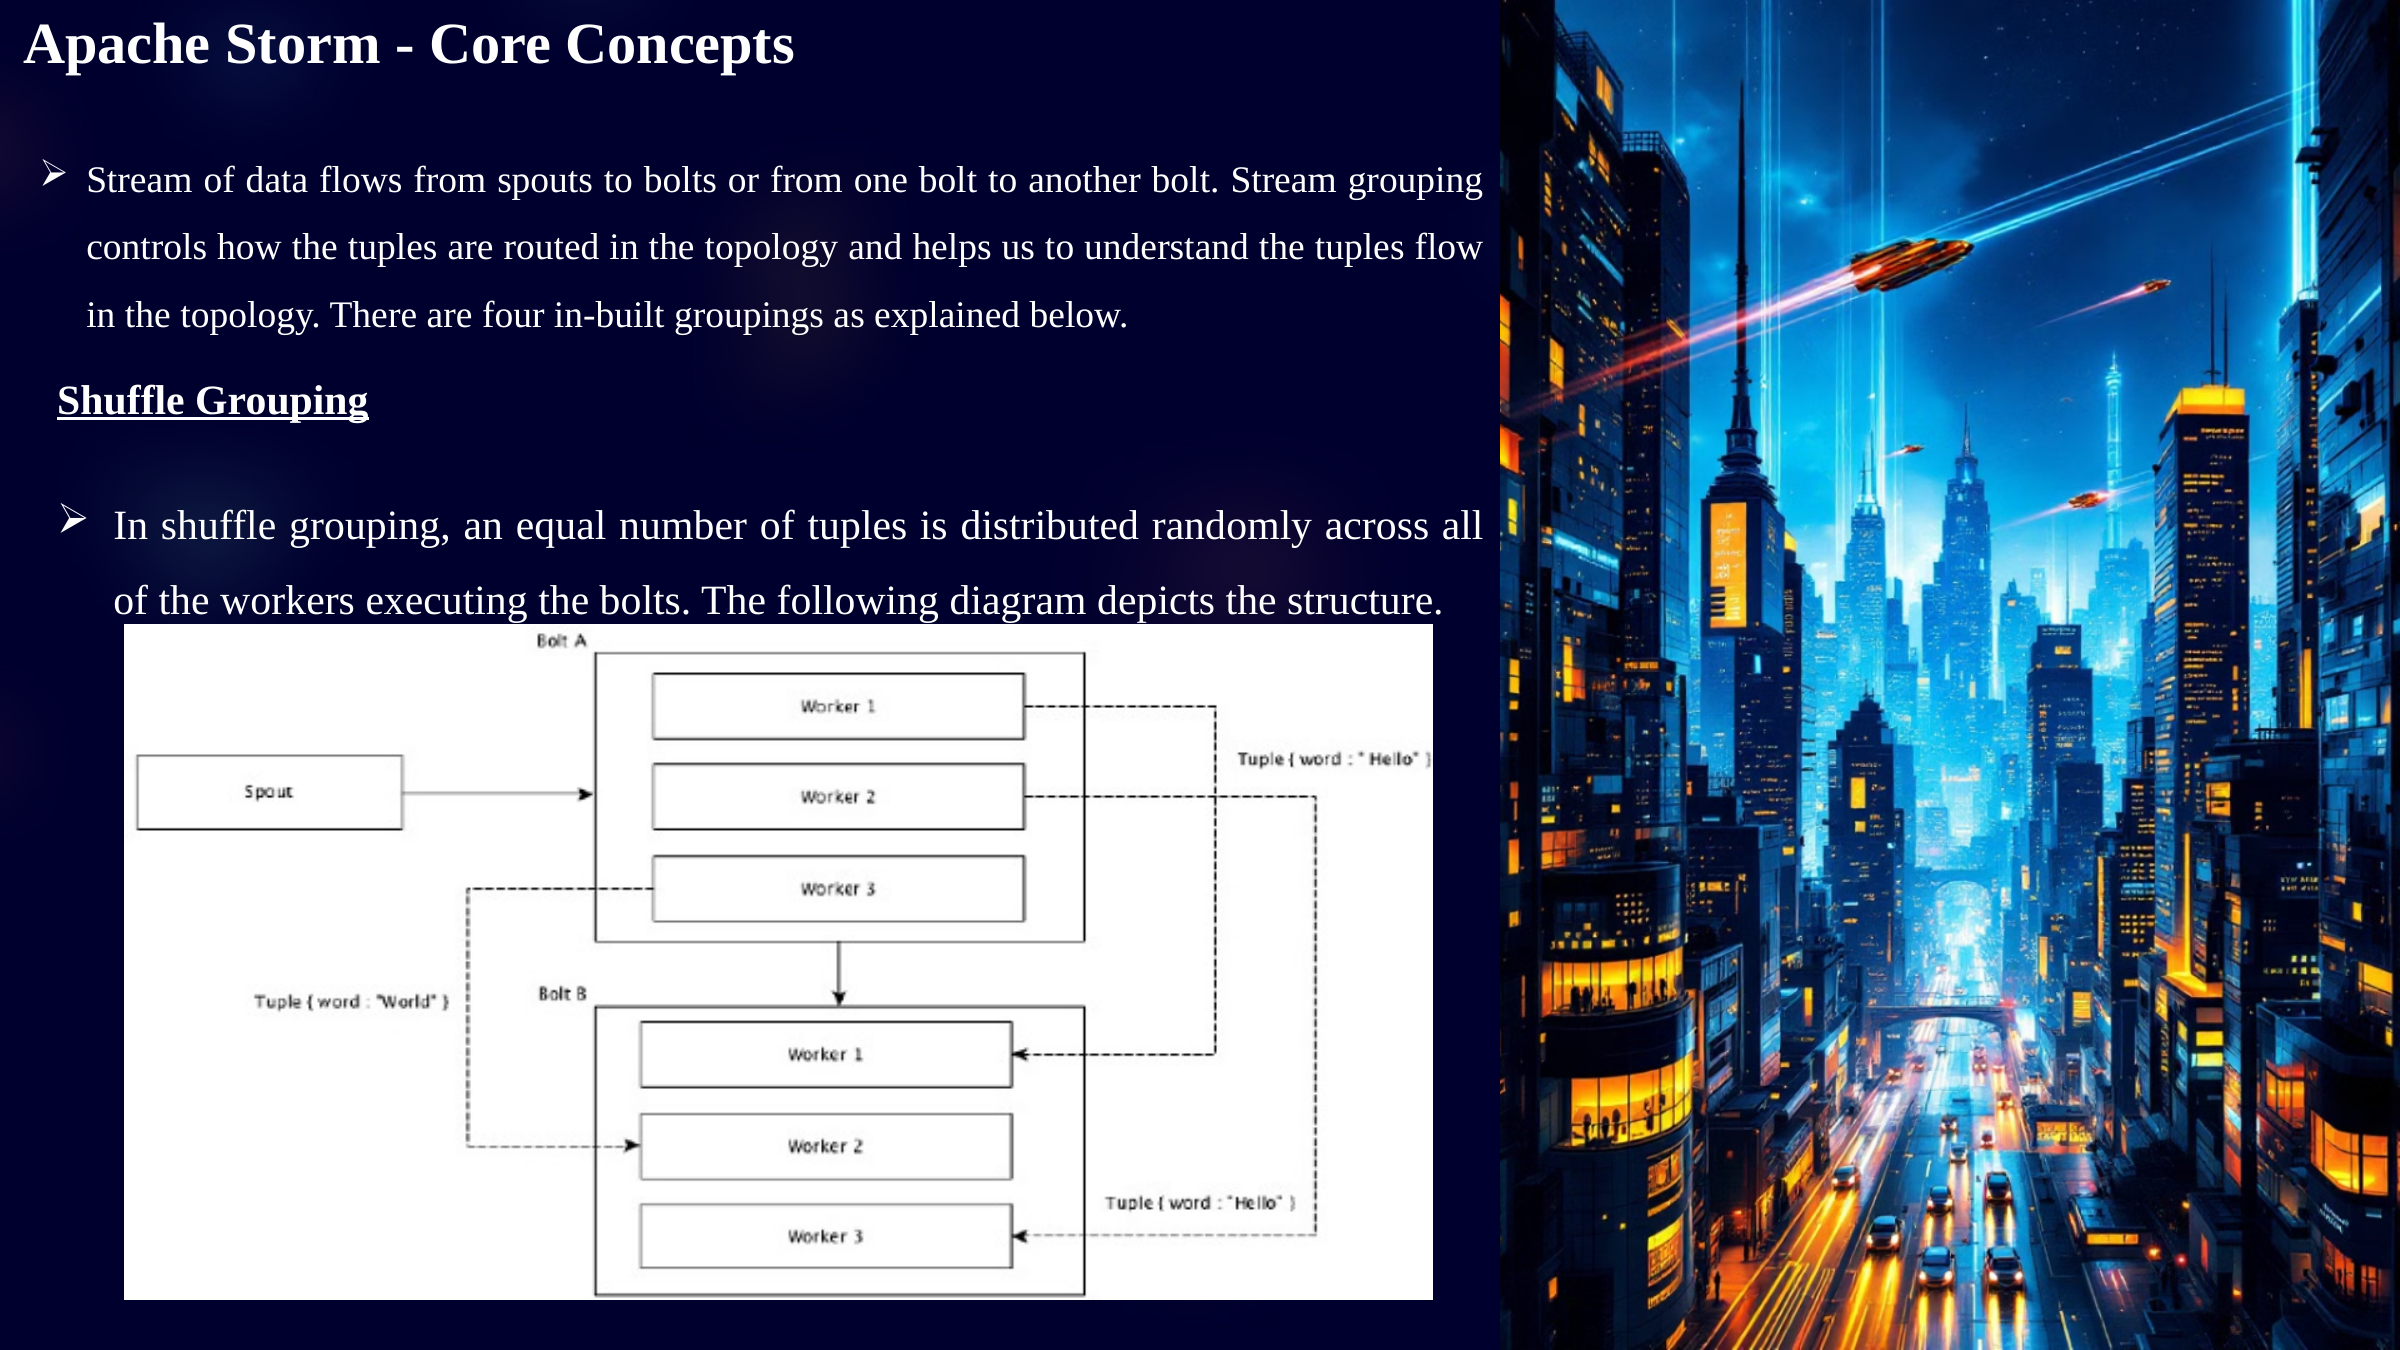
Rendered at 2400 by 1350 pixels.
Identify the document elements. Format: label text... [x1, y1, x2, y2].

text_box Shuffle Grouping In shuffle grouping, an equal number of tuples is distributed randomly across all of the workers executing the bolts. The following diagram depicts the structure. [42, 365, 1499, 631]
text_box Apache Storm - Core Concepts [0, 0, 823, 97]
picture [124, 624, 1433, 1300]
text_box Stream of data flows from spouts to bolts or from one bolt to another bolt. Stream grouping controls how the tuples are routed in the topology and helps us to understand the tuples flow in the topology. There are four in-built groupings as explained below. [24, 124, 1499, 342]
picture [1499, 0, 2400, 1350]
